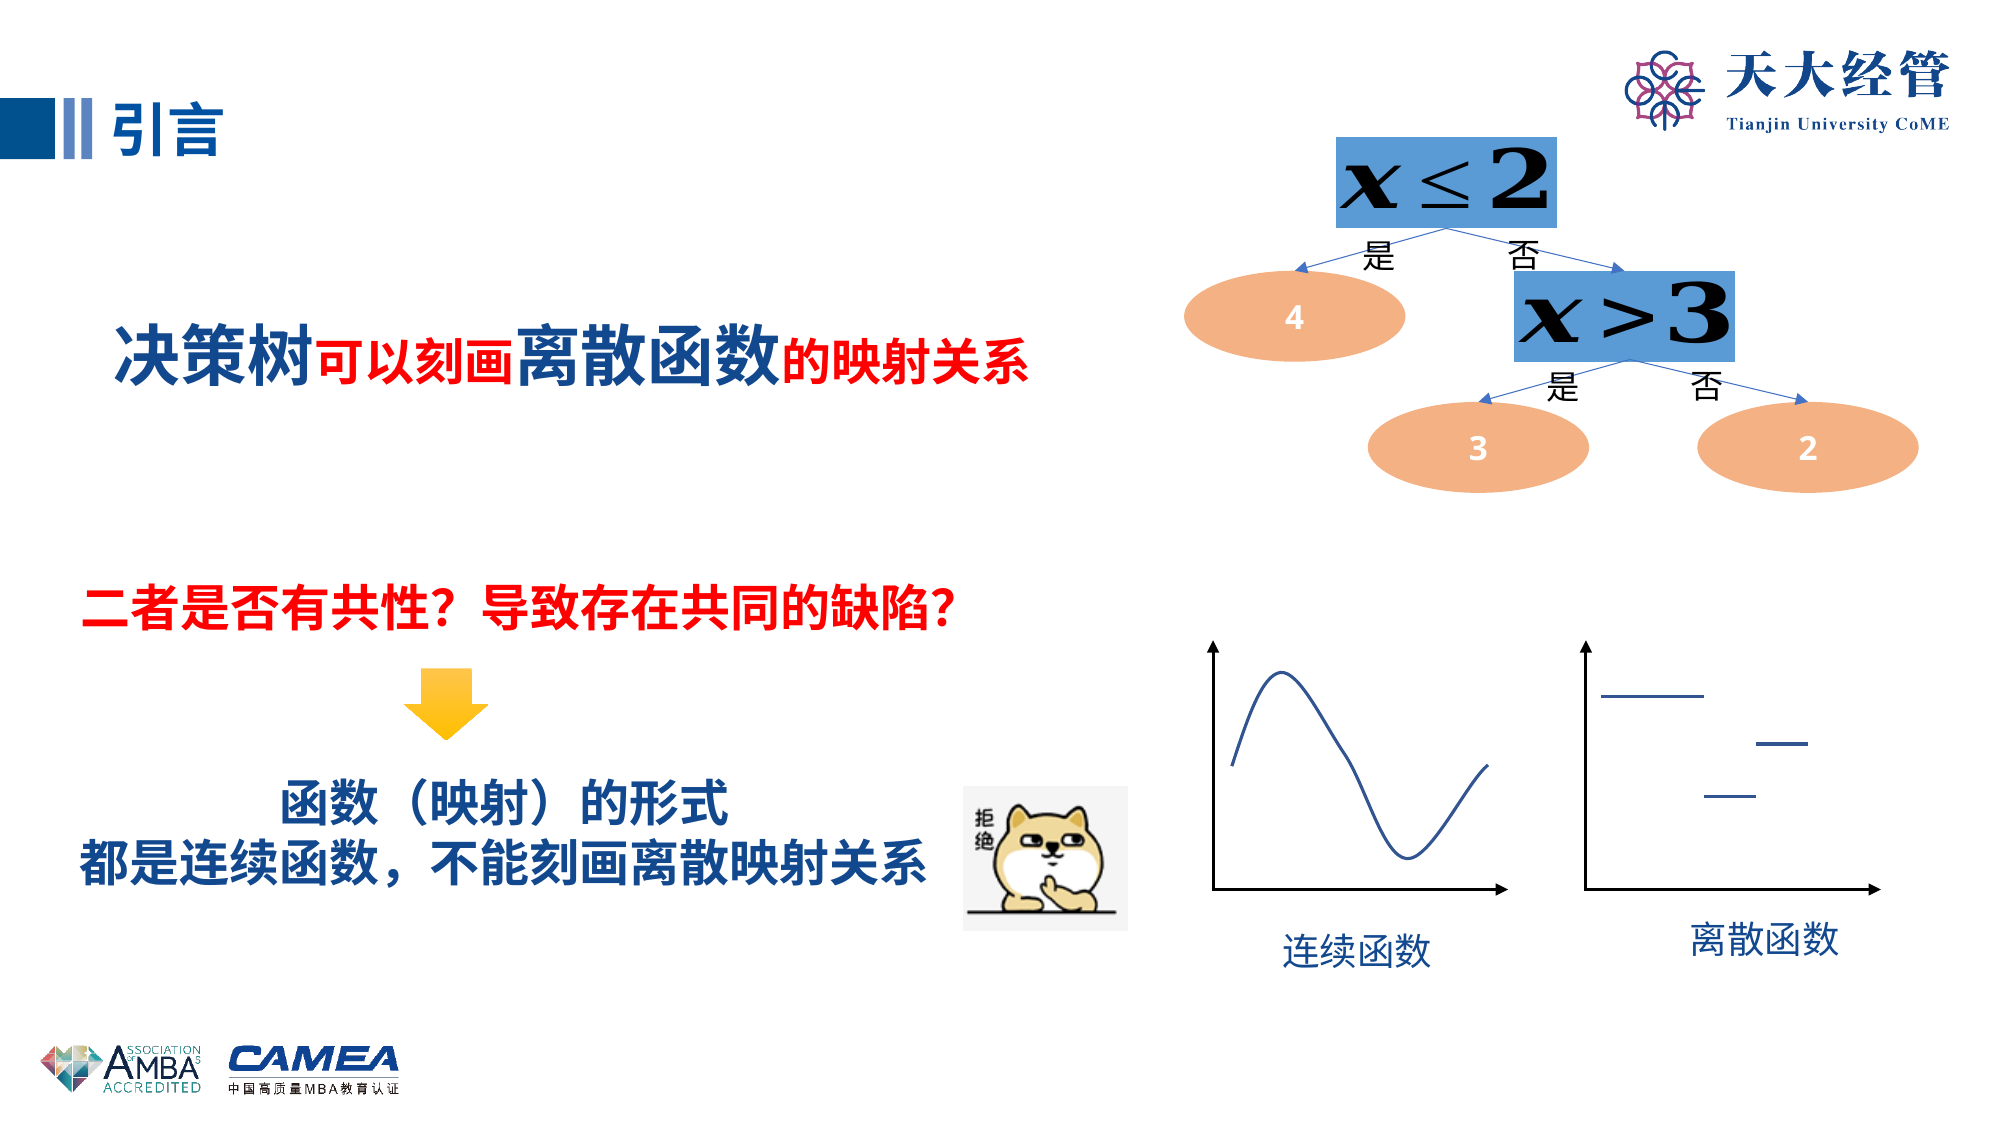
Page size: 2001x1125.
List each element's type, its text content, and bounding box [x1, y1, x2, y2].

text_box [1211, 640, 1509, 891]
picture [0, 1014, 502, 1125]
picture [1573, 0, 2000, 292]
text_box [63, 97, 76, 160]
text_box 决策树可以刻画离散函数的映射关系 [99, 306, 1047, 402]
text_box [1584, 640, 1881, 891]
text_box [80, 97, 93, 160]
picture [963, 786, 1128, 931]
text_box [410, 662, 483, 747]
text_box 引言 [94, 85, 945, 171]
text_box 函数（映射）的形式 都是连续函数，不能刻画离散映射关系 [8, 763, 1000, 899]
text_box 二者是否有共性？导致存在共同的缺陷？ [65, 568, 996, 644]
text_box [0, 97, 56, 160]
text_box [1184, 137, 1919, 493]
